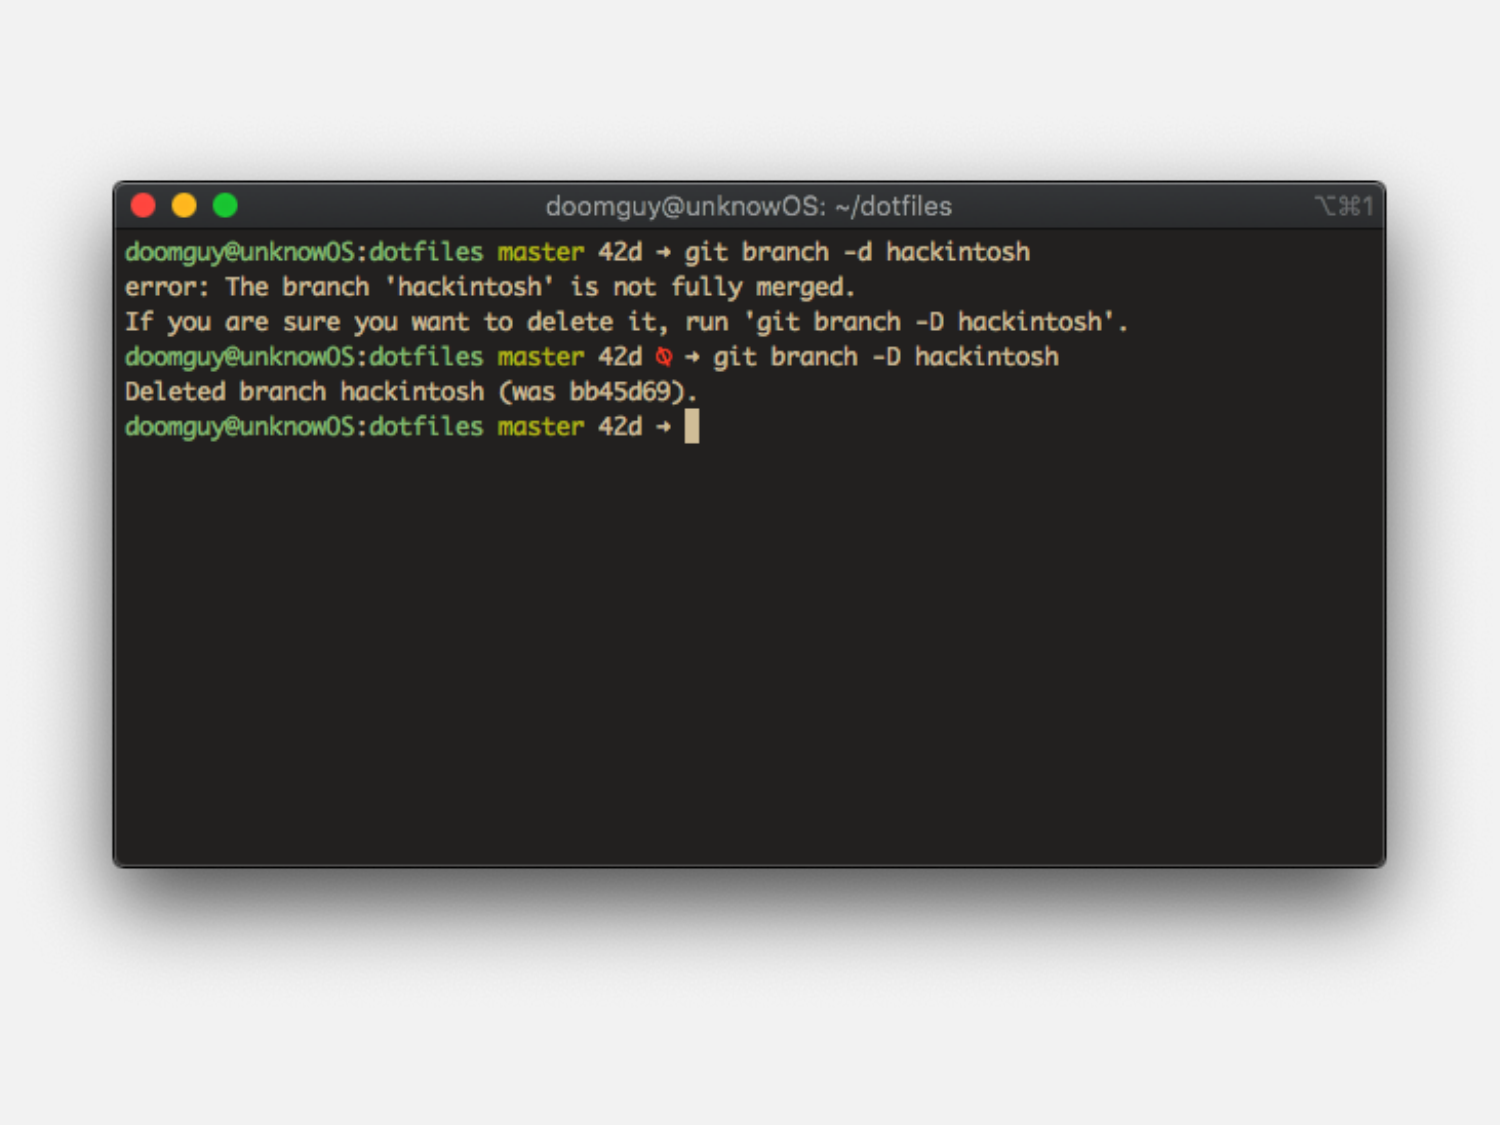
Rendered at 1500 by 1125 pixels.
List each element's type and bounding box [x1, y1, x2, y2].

picture [0, 105, 1500, 1019]
